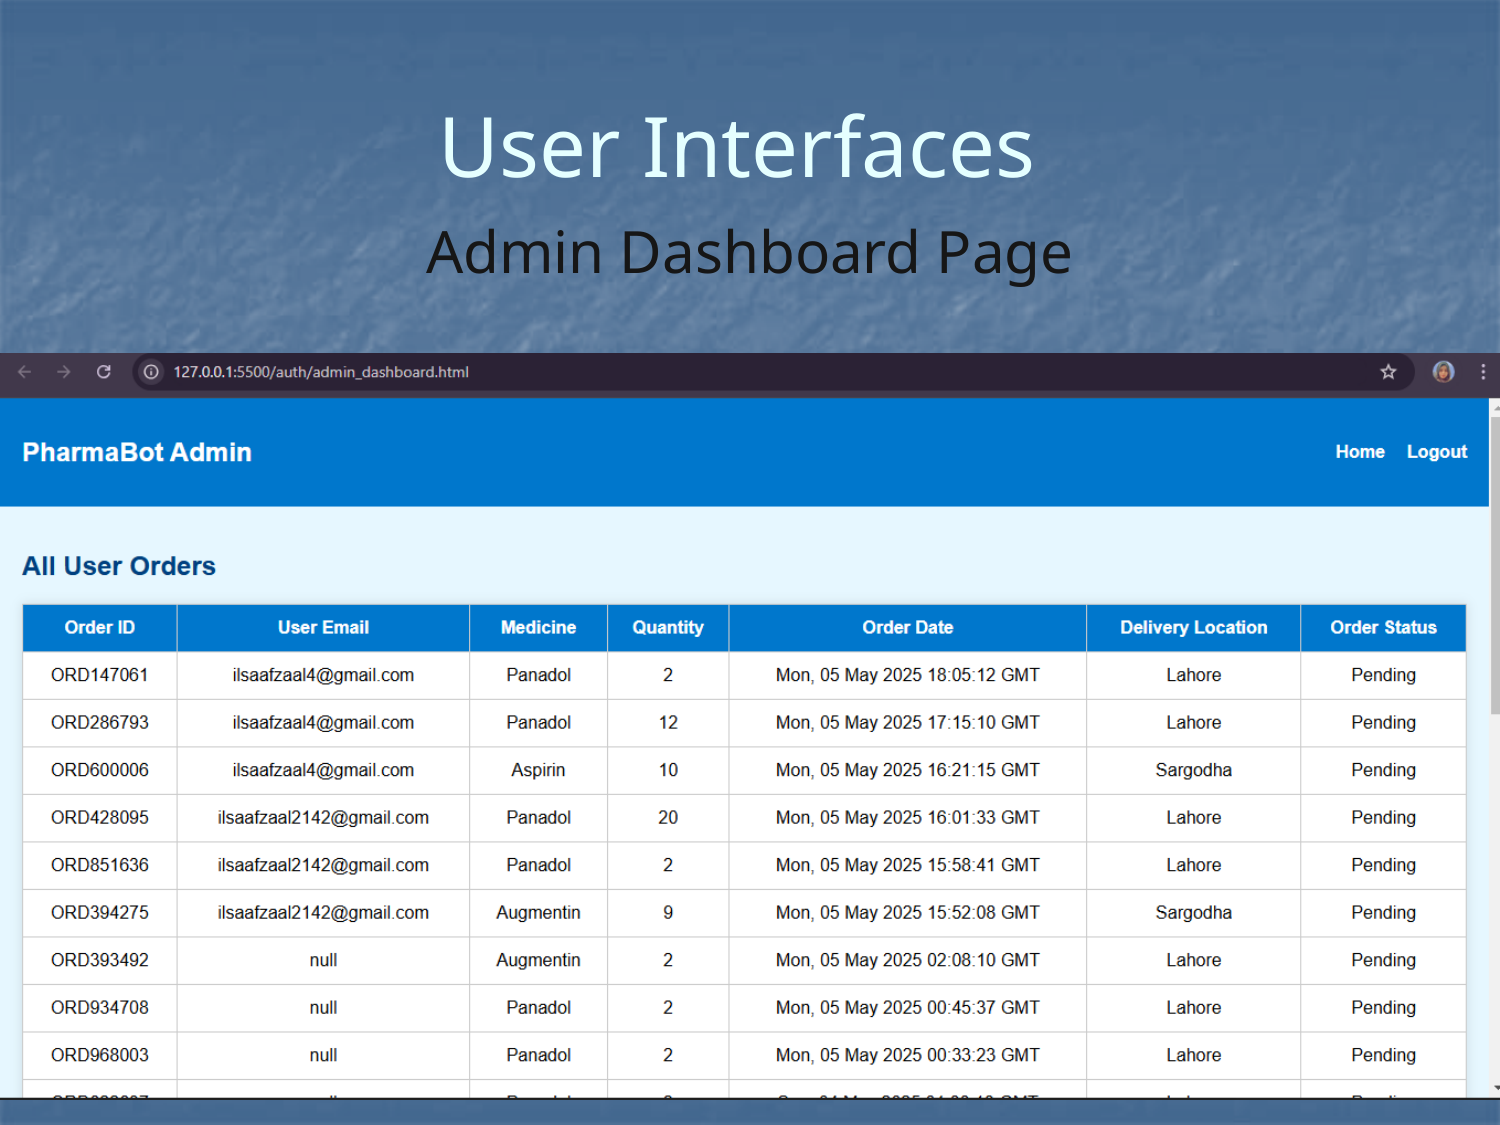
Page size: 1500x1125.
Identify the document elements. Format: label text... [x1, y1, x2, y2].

picture [0, 353, 1500, 1101]
title User Interfaces [99, 74, 1376, 137]
text_box Admin Dashboard Page [74, 137, 1425, 352]
